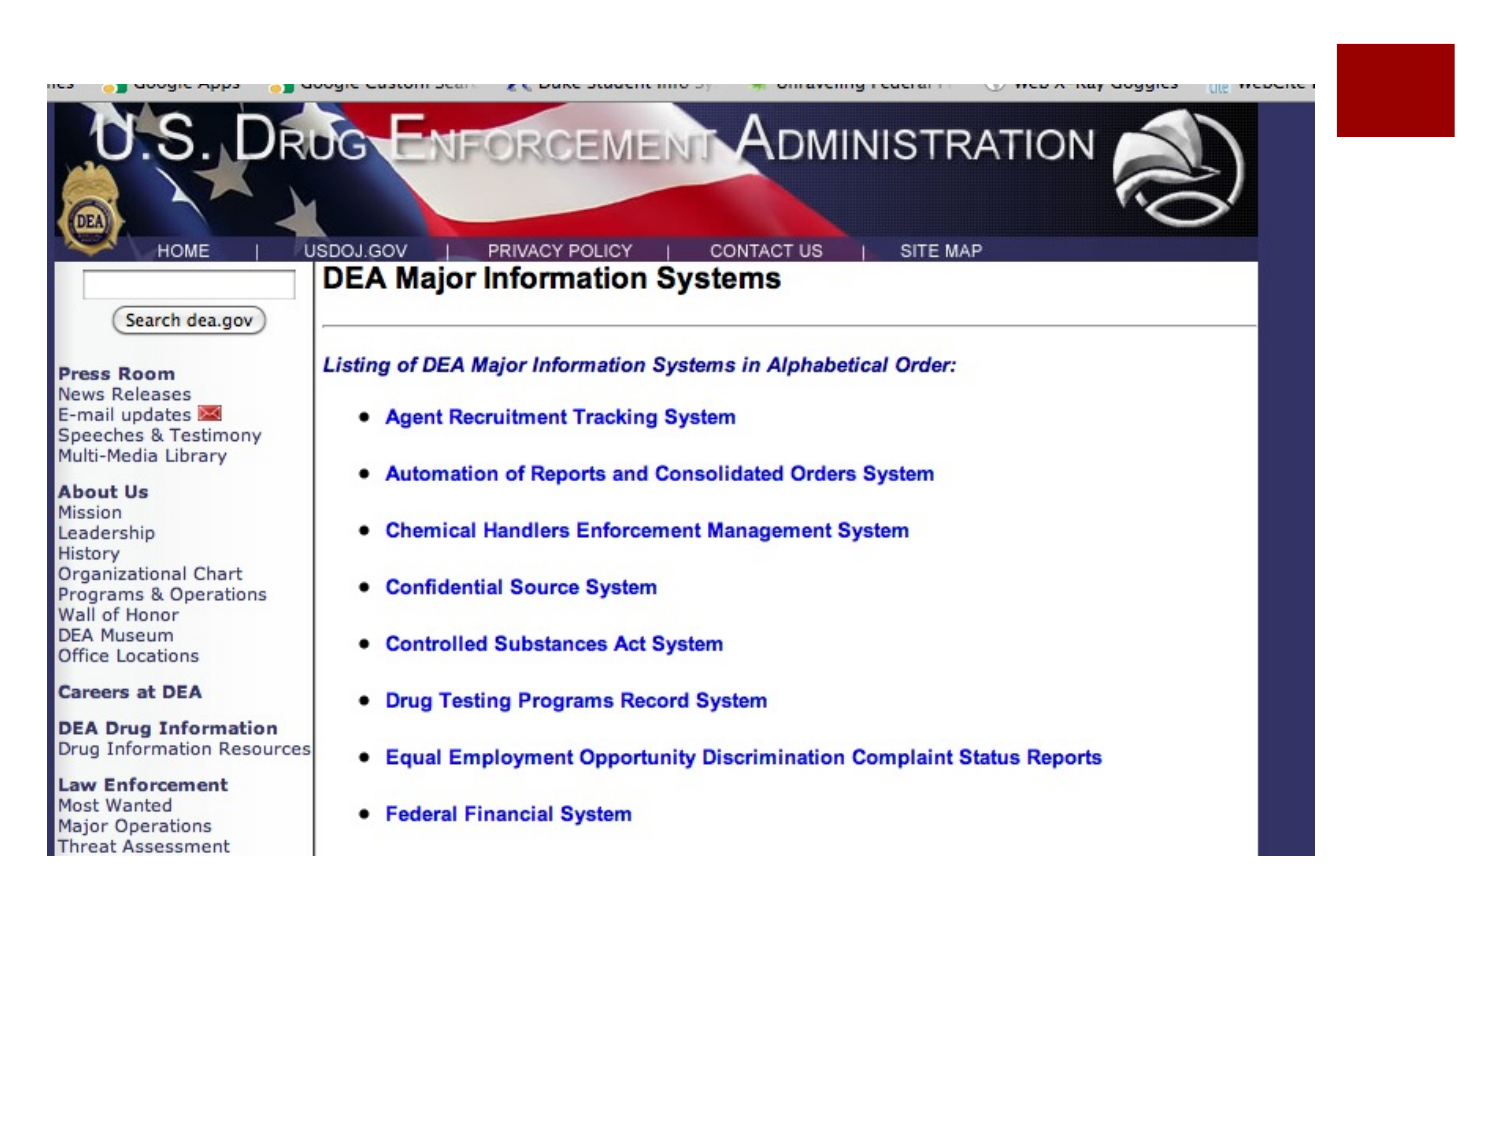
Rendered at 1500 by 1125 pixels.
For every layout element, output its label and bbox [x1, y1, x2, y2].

picture [46, 83, 1316, 857]
